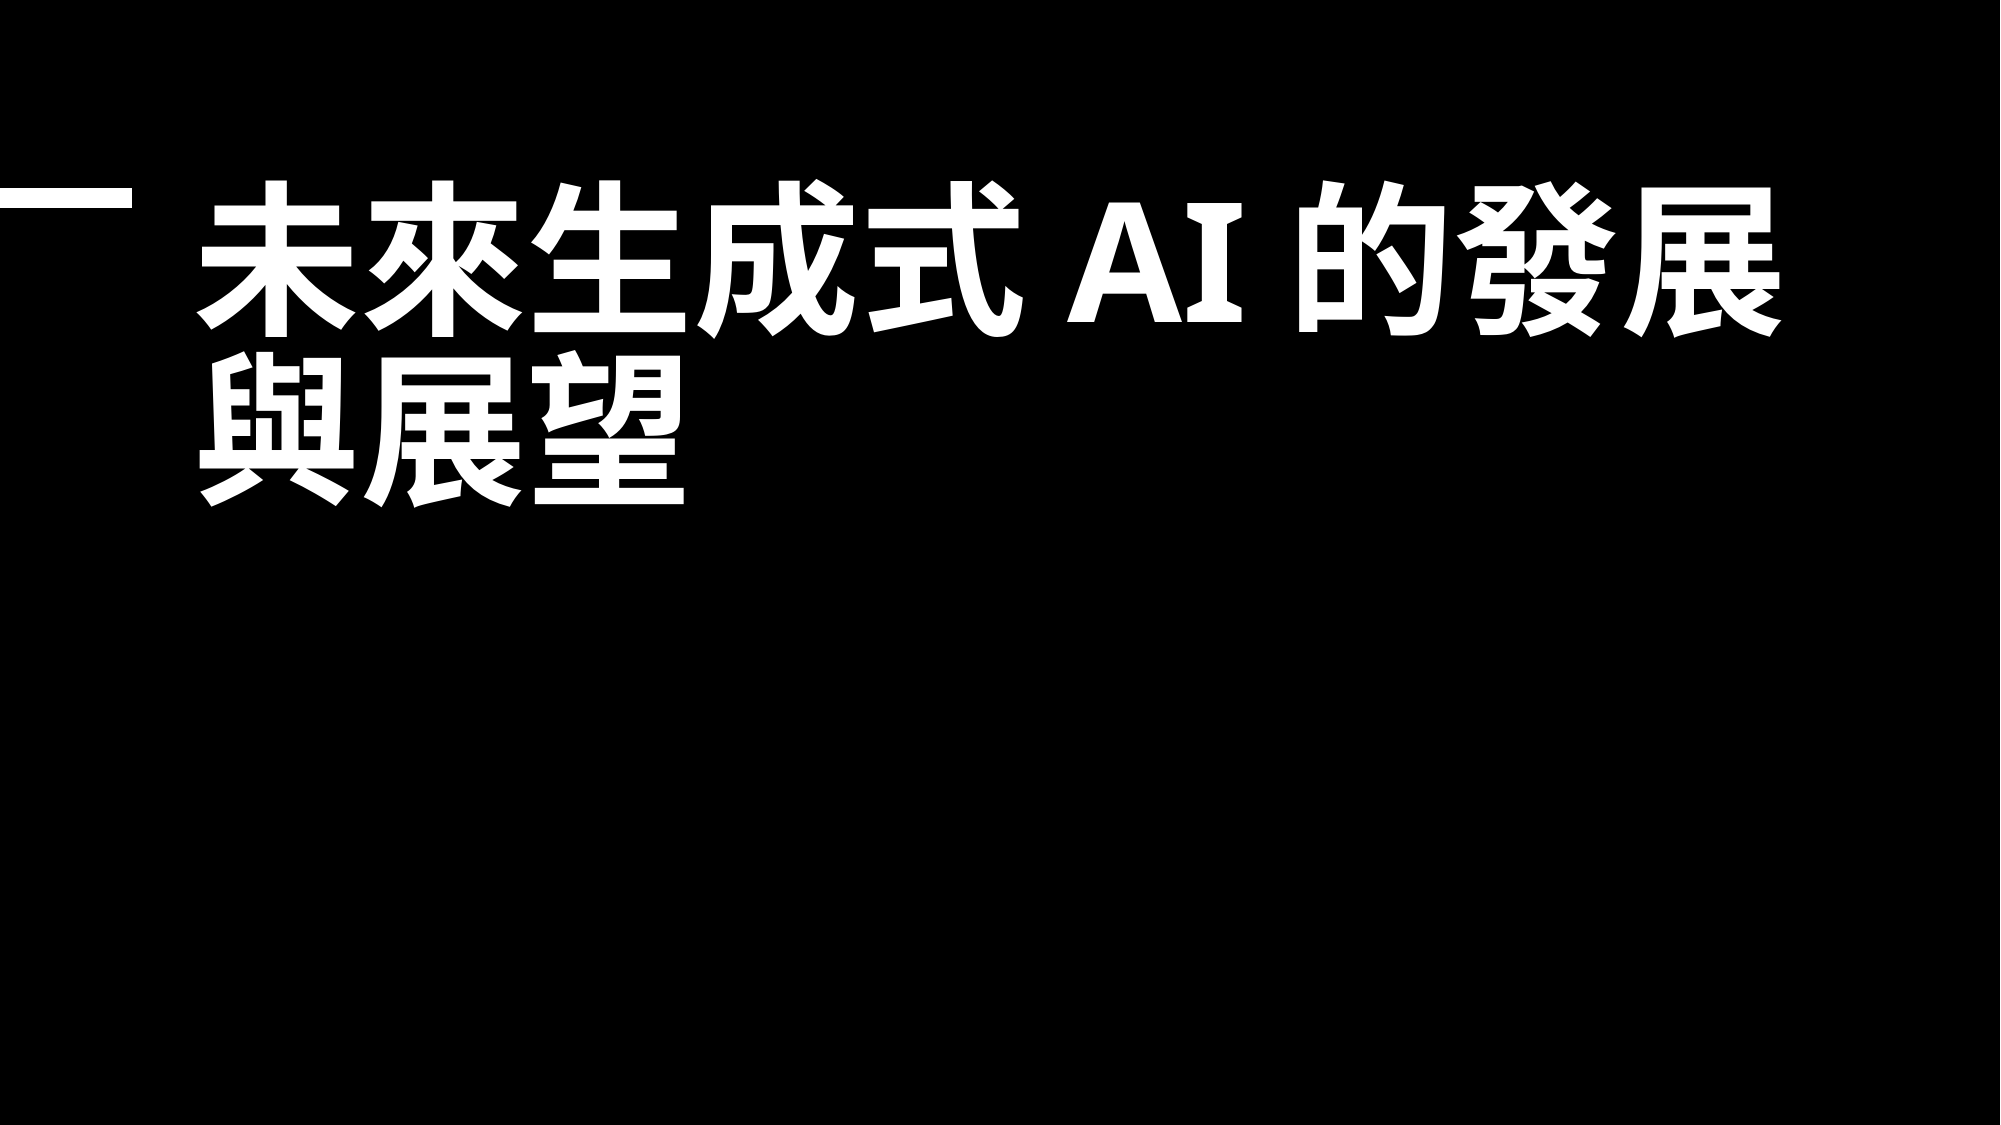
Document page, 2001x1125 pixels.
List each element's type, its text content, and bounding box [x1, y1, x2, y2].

title 未來生成式AI的發展與展望 [178, 178, 1825, 1026]
